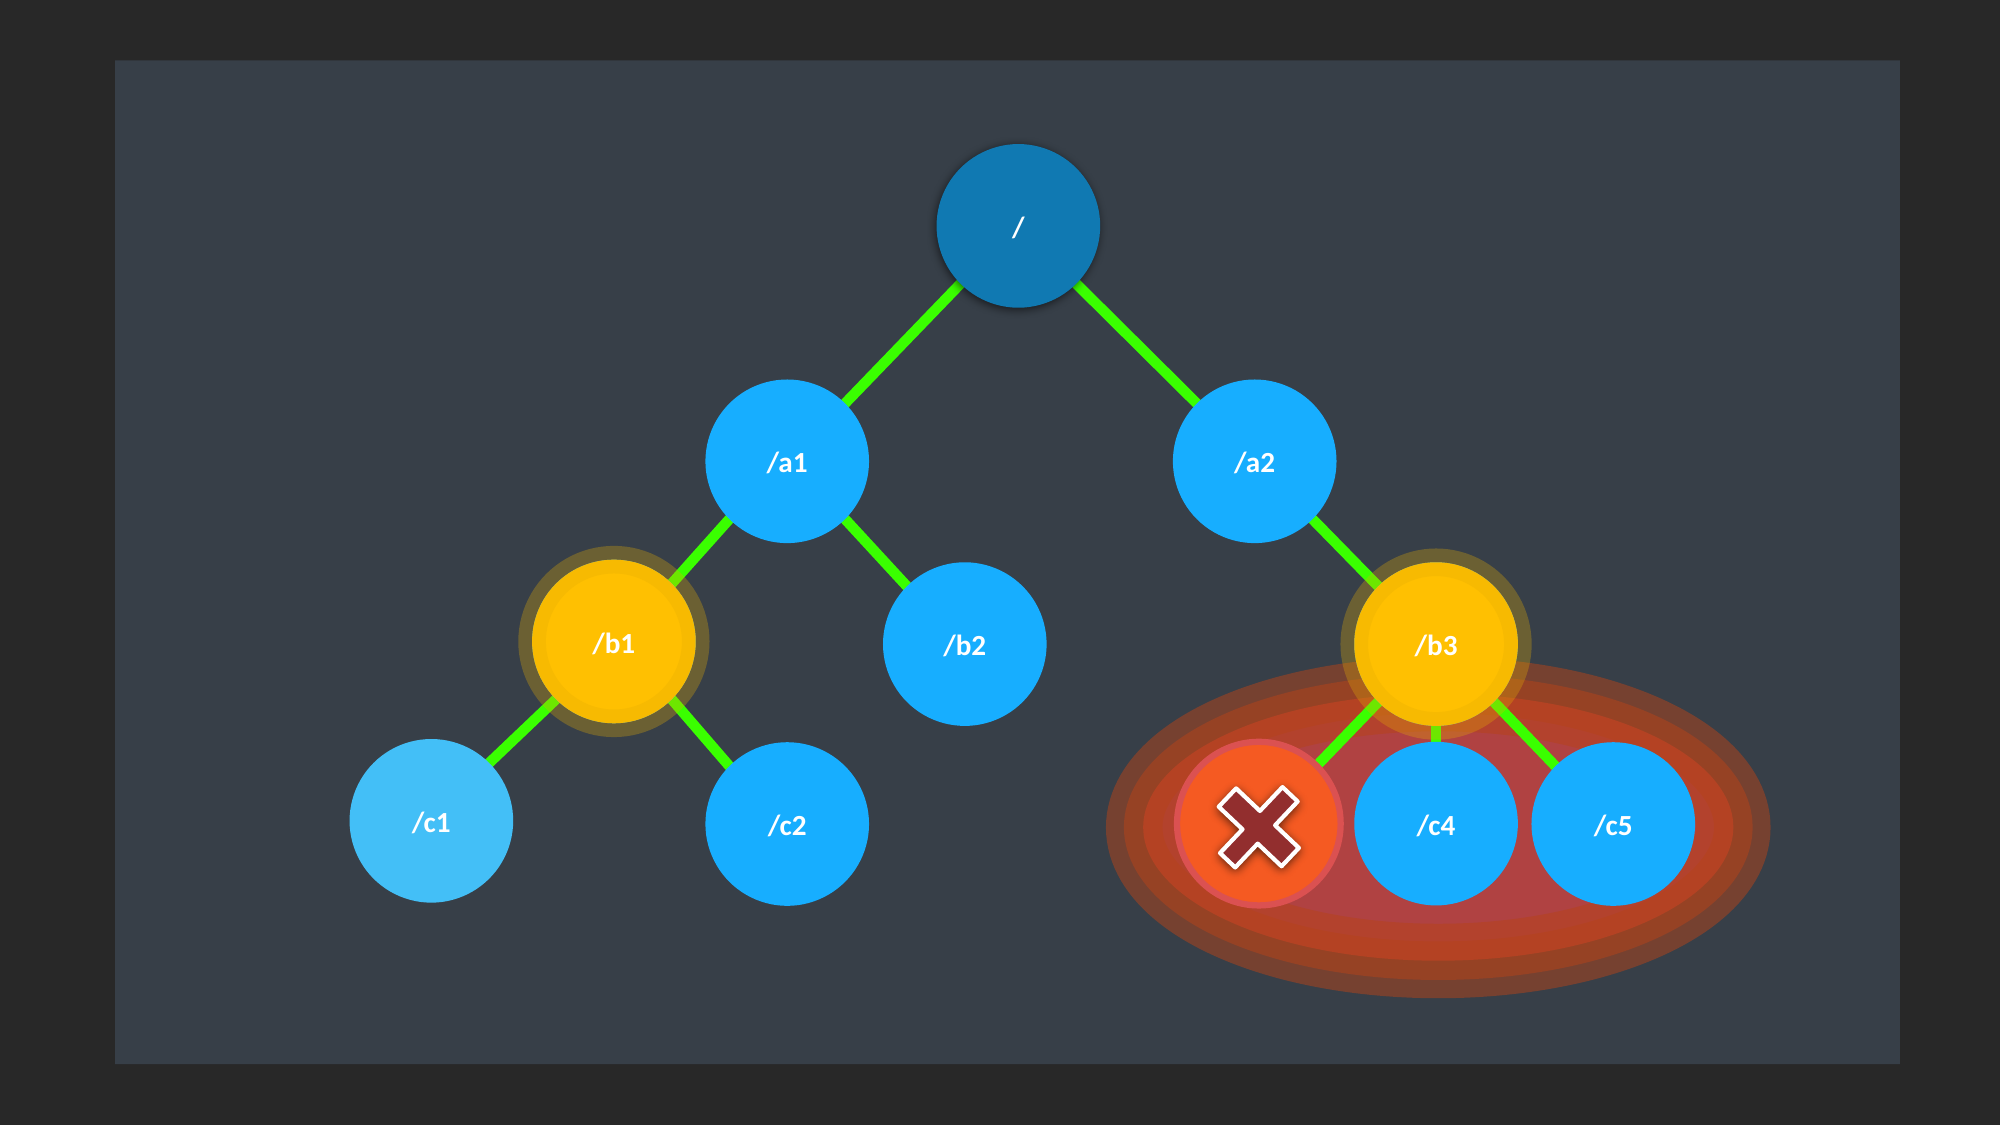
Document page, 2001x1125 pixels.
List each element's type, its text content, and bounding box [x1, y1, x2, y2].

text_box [671, 699, 730, 767]
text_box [1316, 701, 1379, 766]
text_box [844, 519, 907, 587]
text_box / [936, 144, 1101, 308]
text_box /a1 [704, 378, 871, 545]
text_box /b1 [531, 558, 697, 725]
text_box /b3 [1353, 561, 1519, 693]
text_box /c1 [348, 737, 515, 904]
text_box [671, 519, 730, 584]
text_box /a2 [1171, 378, 1338, 545]
text_box /c2 [704, 741, 871, 907]
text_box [489, 699, 556, 763]
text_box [1493, 701, 1556, 767]
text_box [1076, 283, 1197, 404]
text_box [114, 59, 1901, 1065]
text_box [1143, 693, 1734, 961]
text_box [1176, 741, 1341, 906]
text_box /b2 [881, 561, 1048, 727]
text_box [844, 283, 961, 404]
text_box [1312, 519, 1379, 587]
